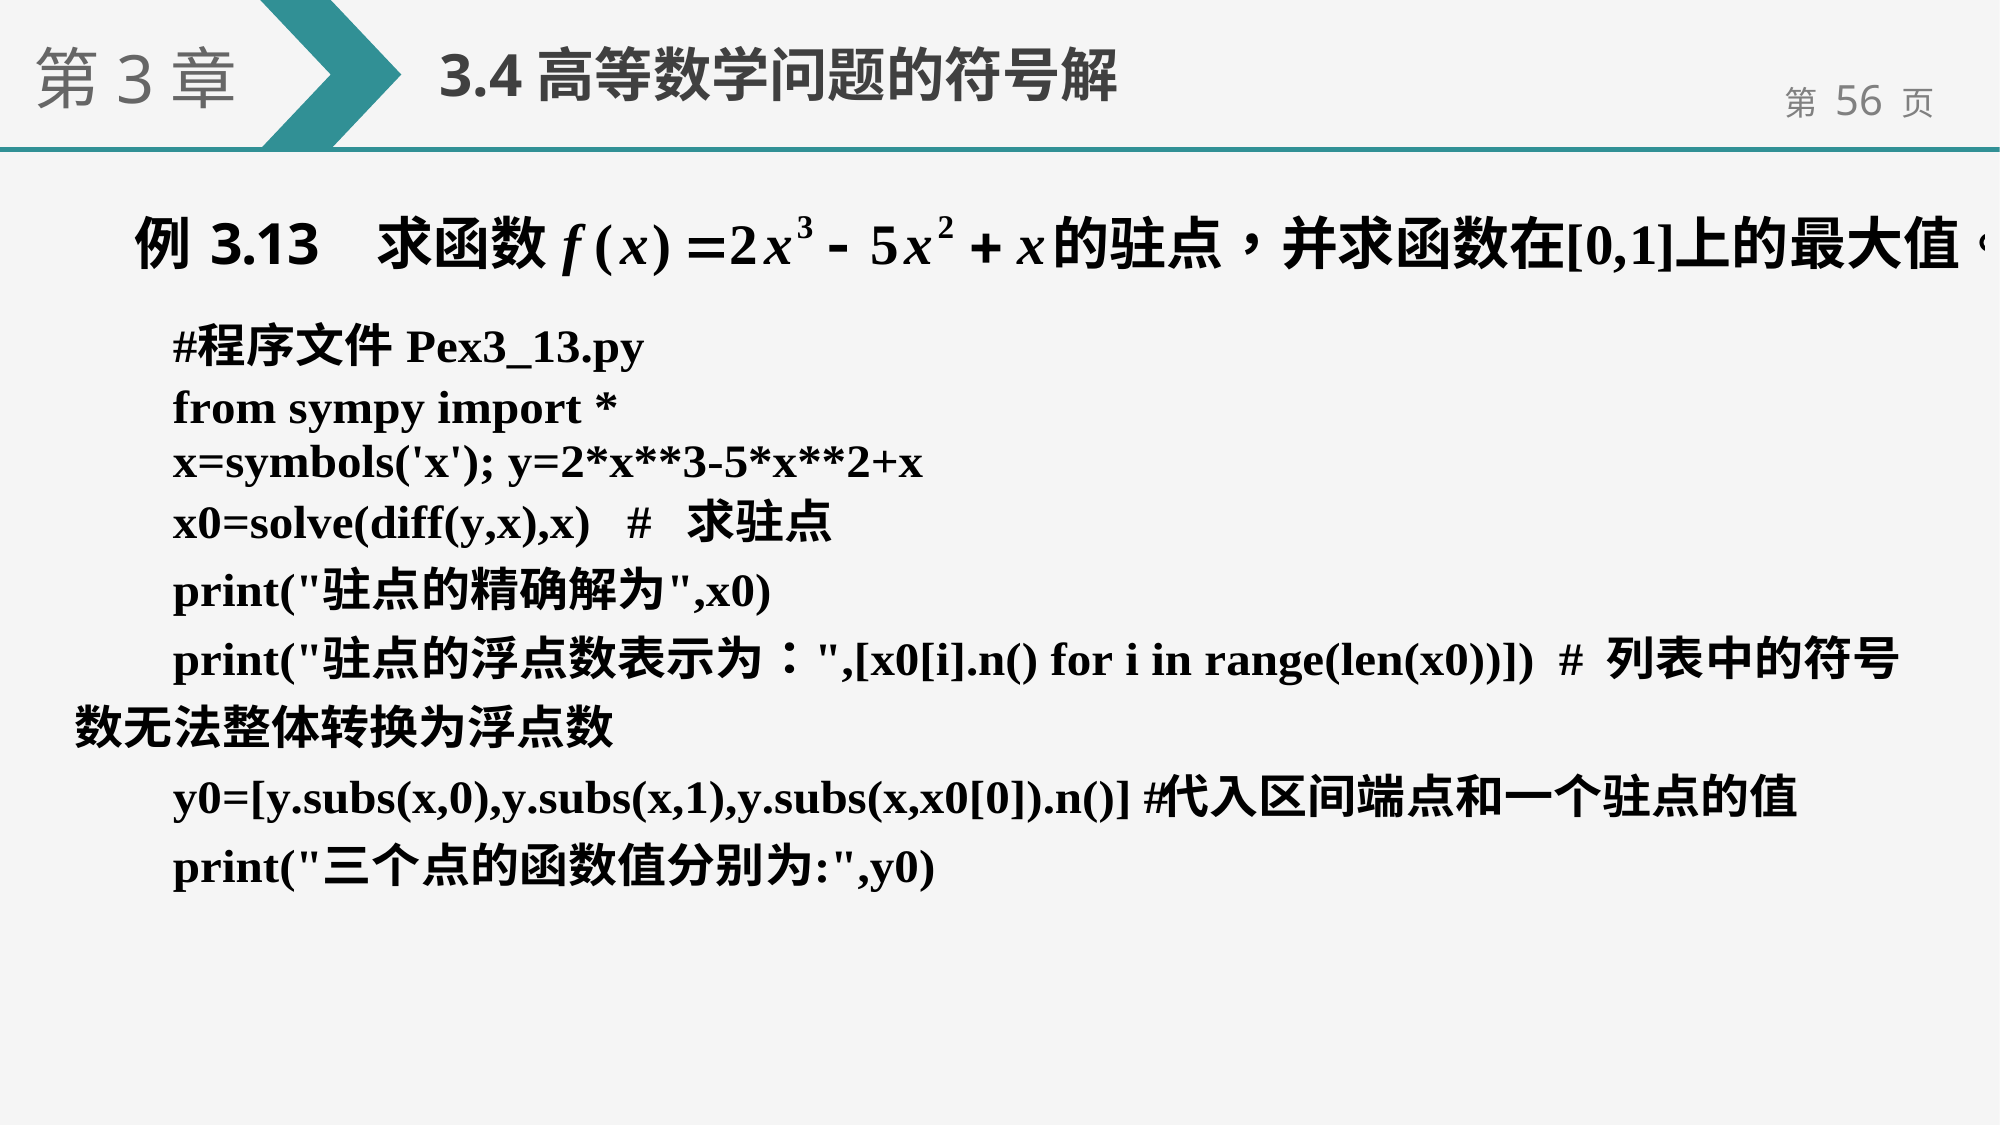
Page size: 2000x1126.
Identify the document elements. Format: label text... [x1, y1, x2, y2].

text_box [74, 296, 1925, 930]
text_box 3.4高等数学问题的符号解 [424, 31, 1366, 116]
text_box 第3章 [19, 29, 253, 125]
text_box [258, 0, 403, 148]
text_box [134, 181, 1985, 815]
